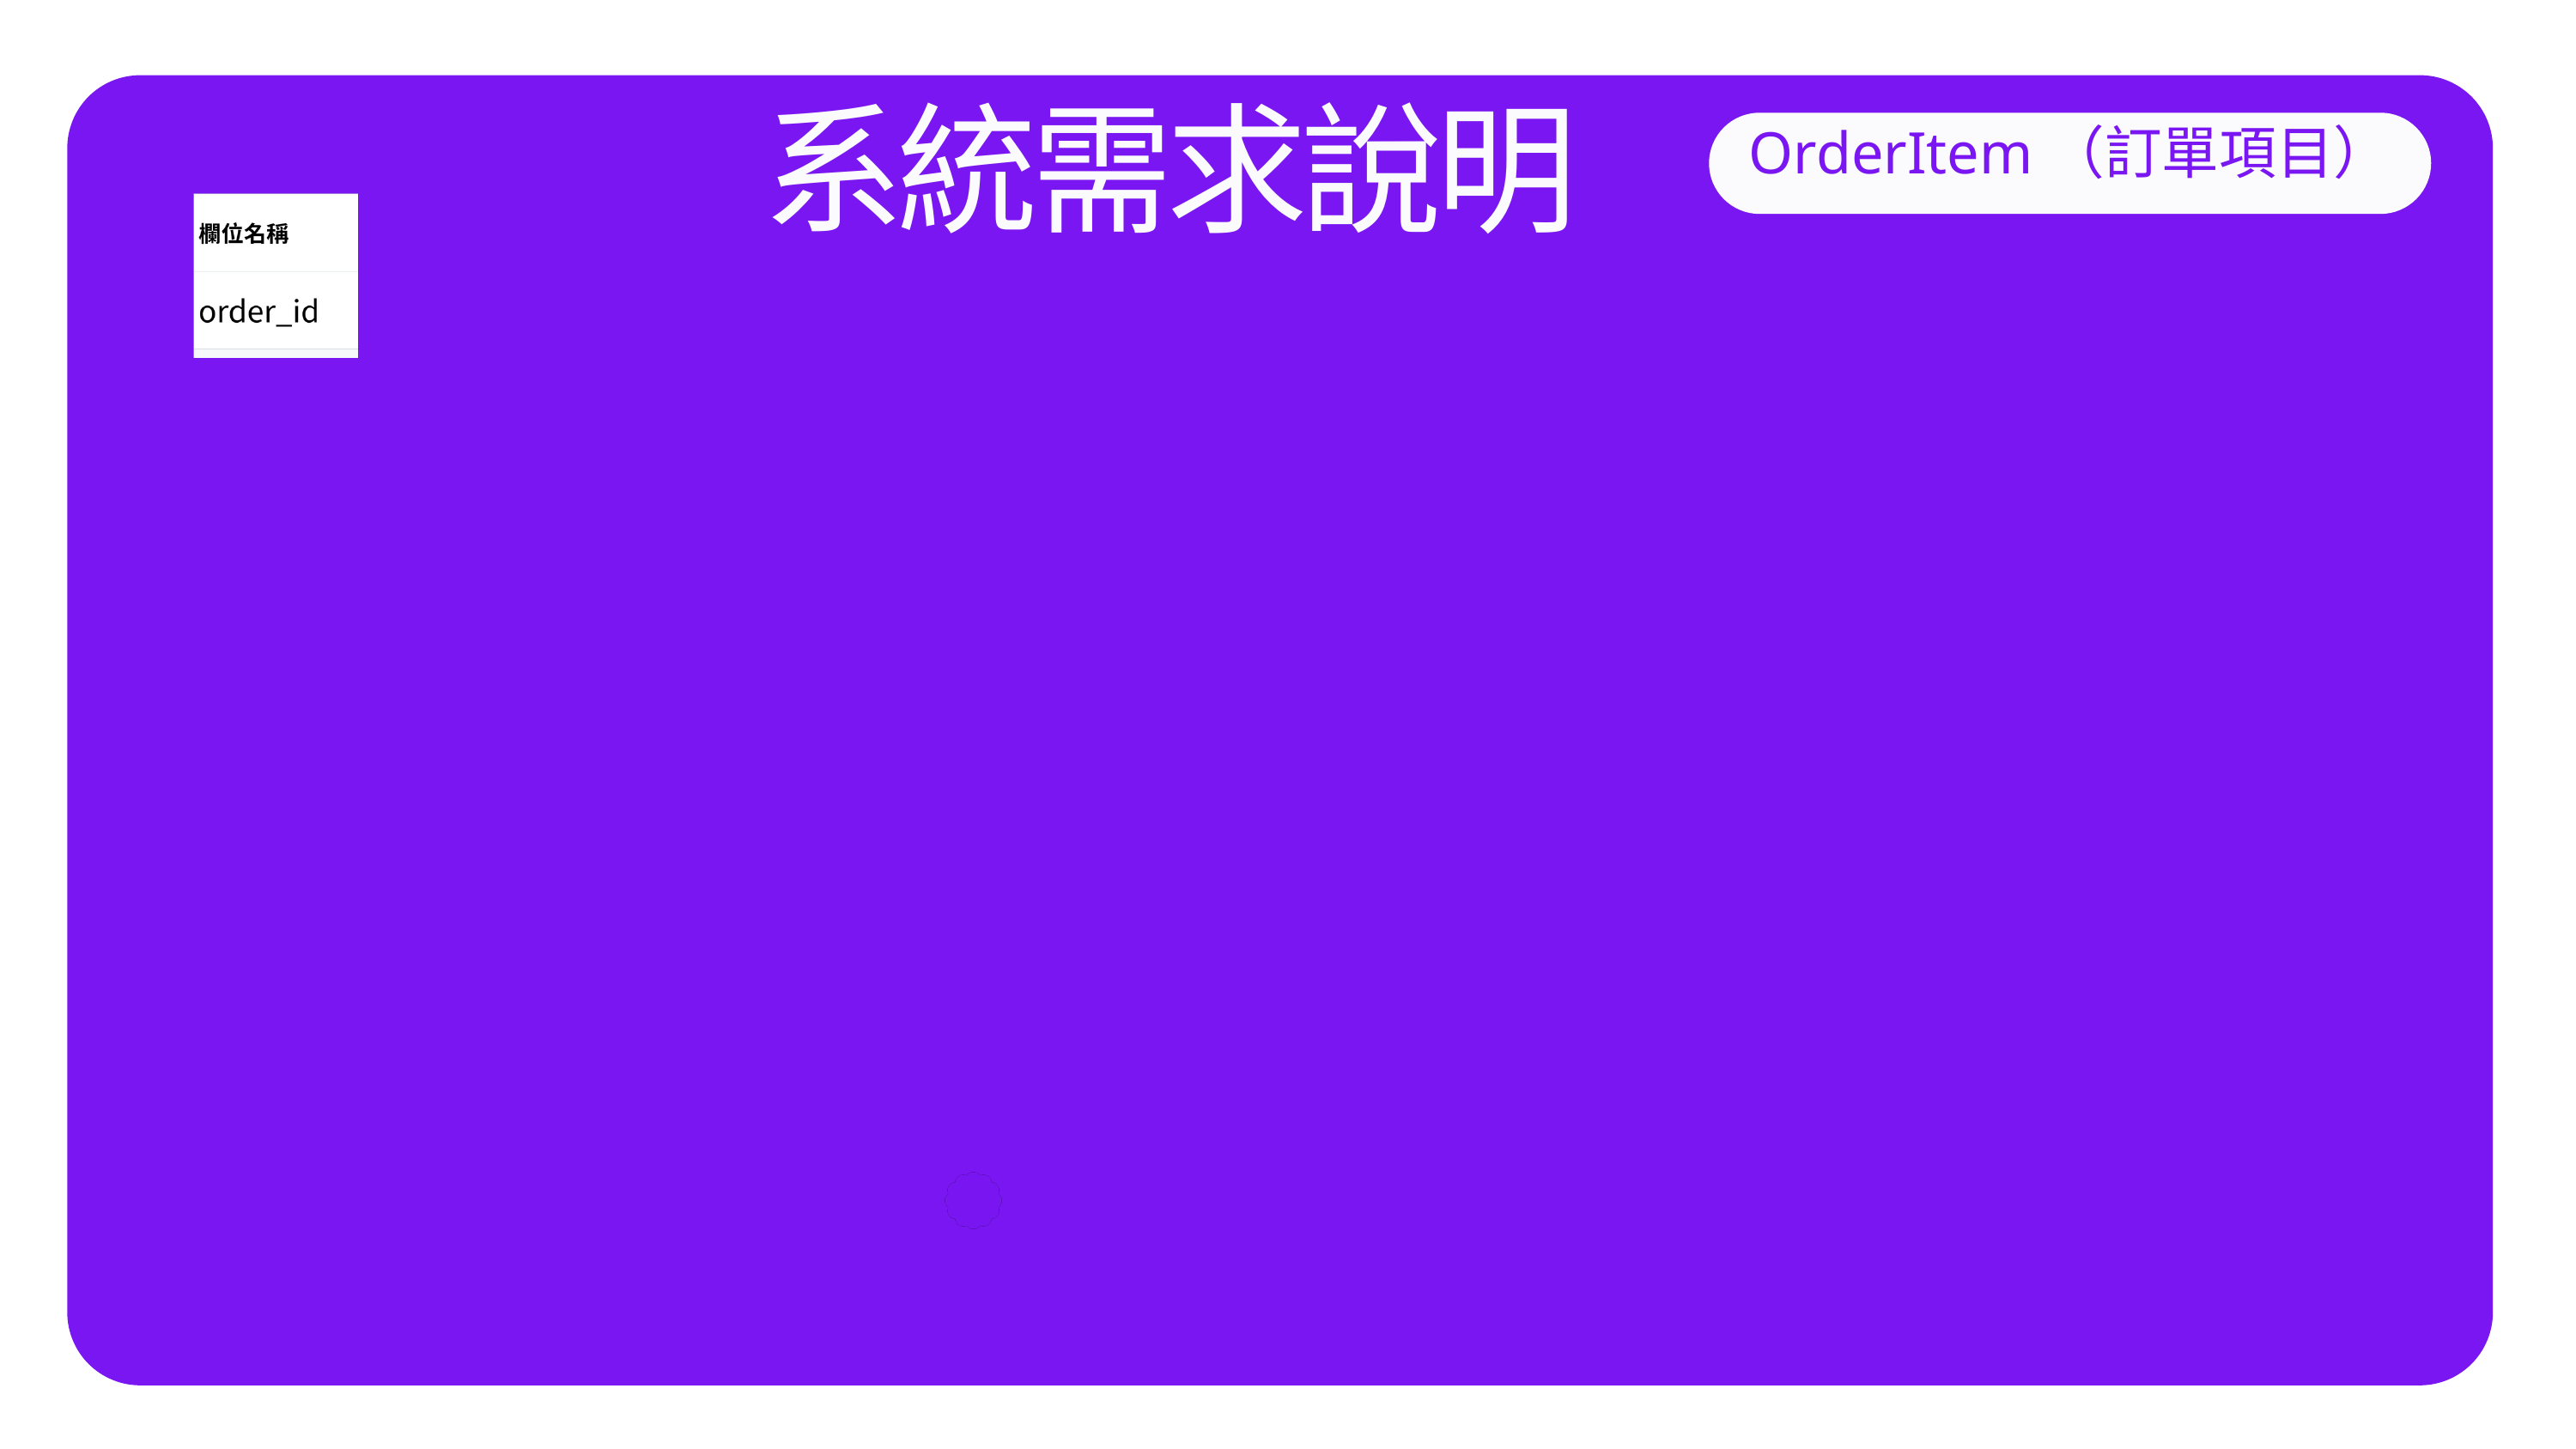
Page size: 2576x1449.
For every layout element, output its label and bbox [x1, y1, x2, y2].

text_box [144, 262, 500, 617]
text_box [69, 76, 2492, 1384]
text_box [1709, 112, 2432, 215]
